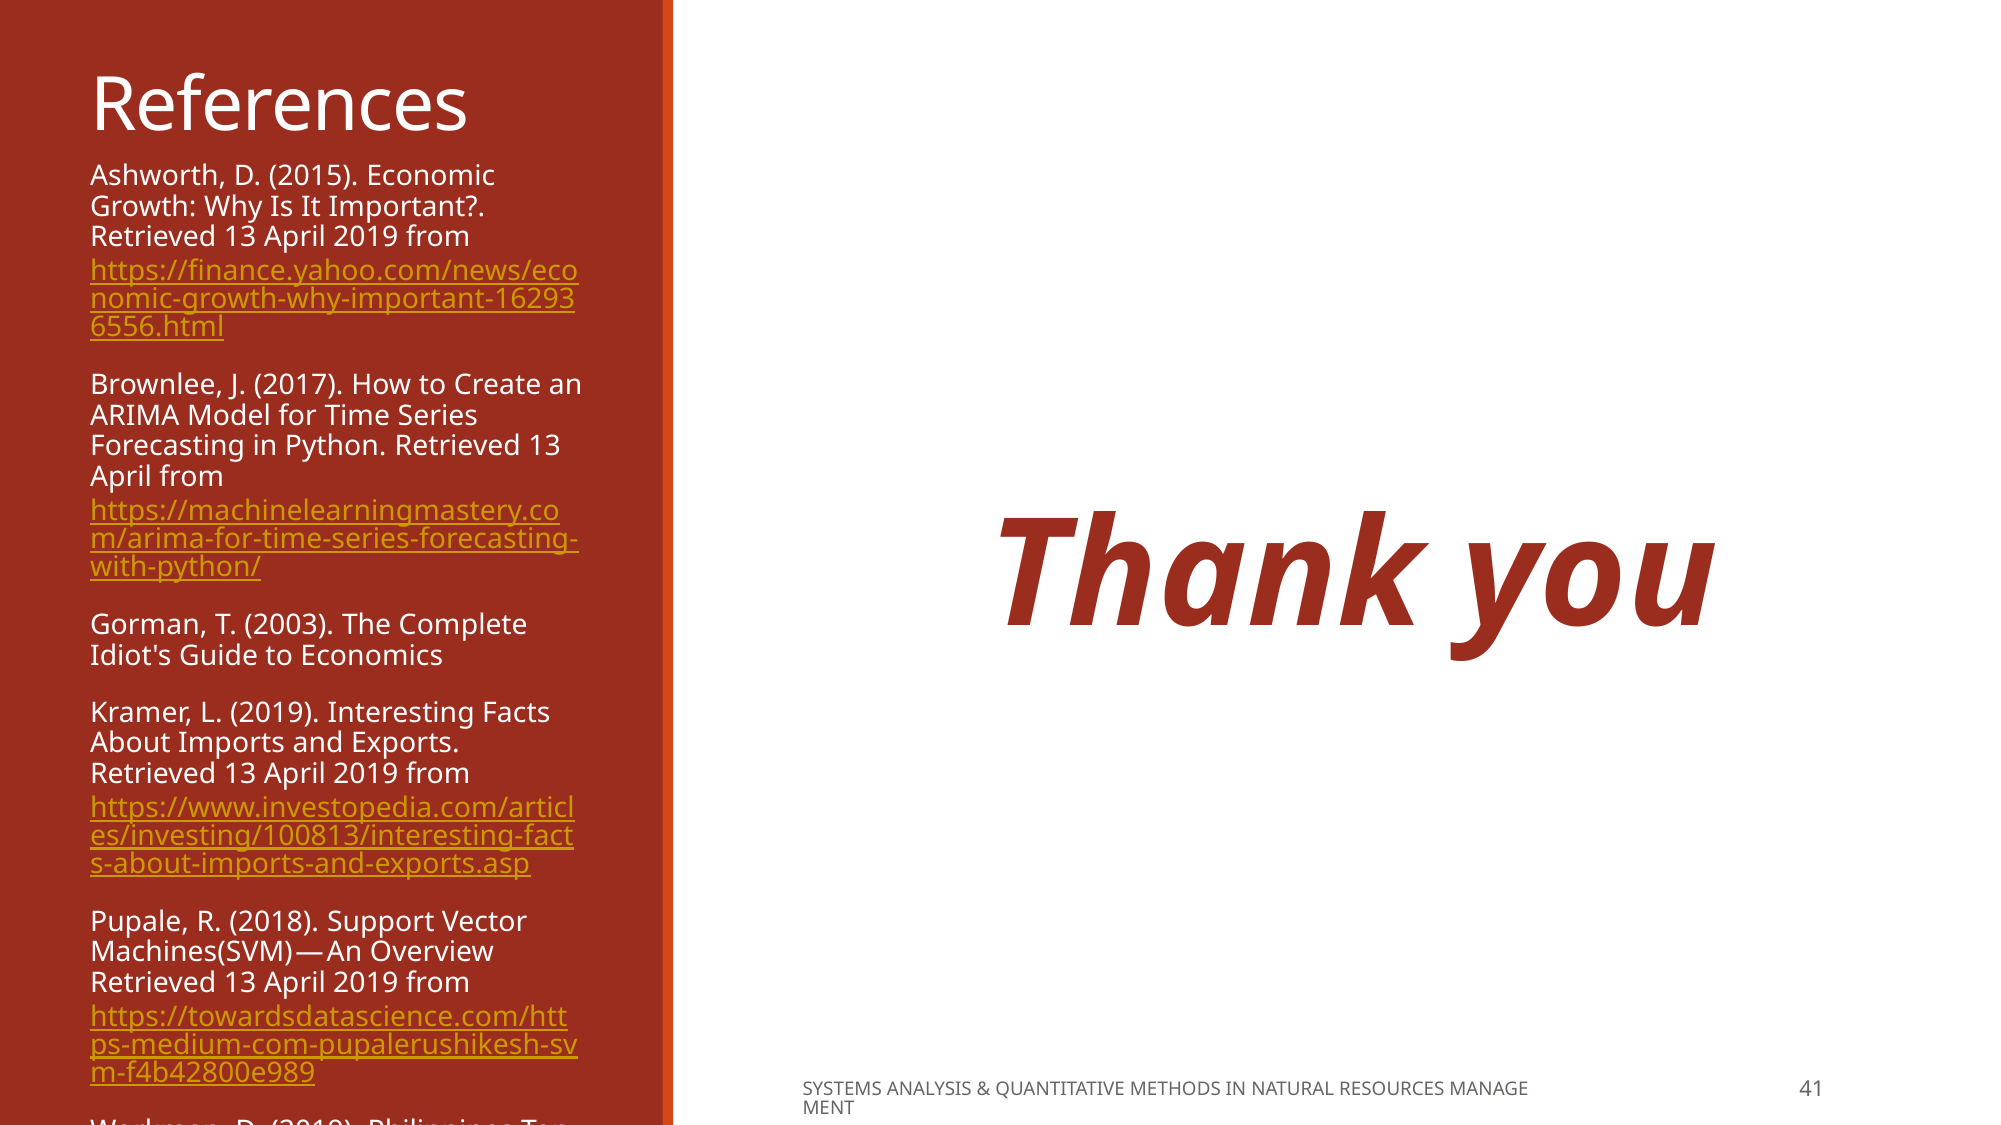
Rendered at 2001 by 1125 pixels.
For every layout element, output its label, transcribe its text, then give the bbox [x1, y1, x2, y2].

footer Systems Analysis & Quantitative Methods in Natural Resources Management [787, 1059, 1550, 1120]
list Thank you [803, 488, 1869, 700]
slide_number 41 [1624, 1059, 1840, 1120]
title References [75, 27, 600, 153]
list Ashworth, D. (2015). Economic Growth: Why Is It Important?. Retrieved 13 April 2019 from https://finance.yahoo.com/news/economic-growth-why-important-162936556.html Brownlee, J. (2017). How to Create an ARIMA Model for Time Series Forecasting in Python. Retrieved 13 April from https://machinelearningmastery.com/arima-for-time-series-forecasting-with-python/ Gorman, T. (2003). The Complete Idiot's Guide to Economics Kramer, L. (2019). Interesting Facts About Imports and Exports. Retrieved 13 April 2019 from https://www.investopedia.com/articles/investing/100813/interesting-facts-about-imports-and-exports.asp Pupale, R. (2018). Support Vector Machines(SVM) — An Overview Retrieved 13 April 2019 from https://towardsdatascience.com/https-medium-com-pupalerushikesh-svm-f4b42800e989 Workman, D. (2019). Philippines Top Trading Partners. Retrieved 13 April 2019 from http://www.worldstopexports.com/philippines-top-import-partners/ [75, 153, 600, 1035]
